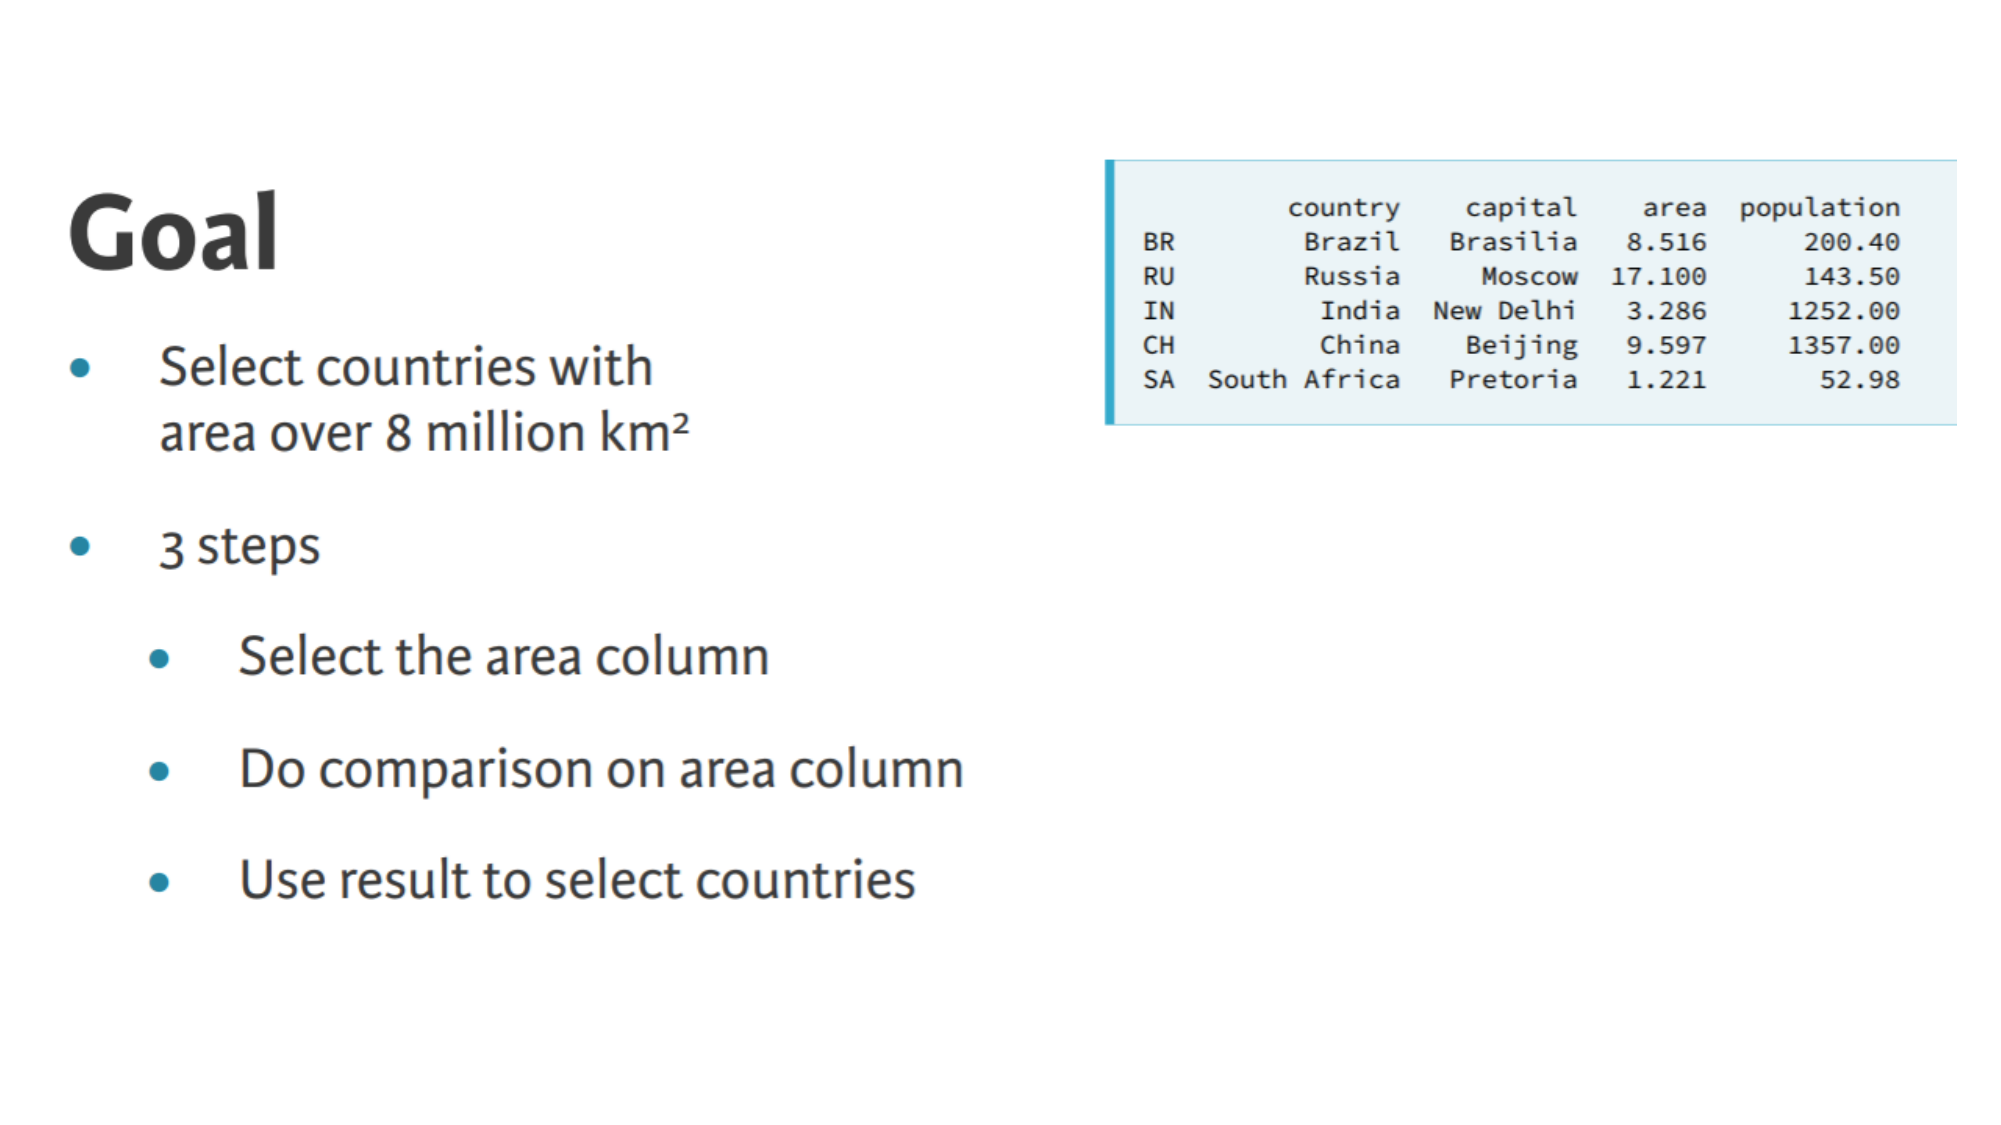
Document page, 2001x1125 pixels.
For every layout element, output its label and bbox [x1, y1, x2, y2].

picture [42, 149, 1958, 975]
